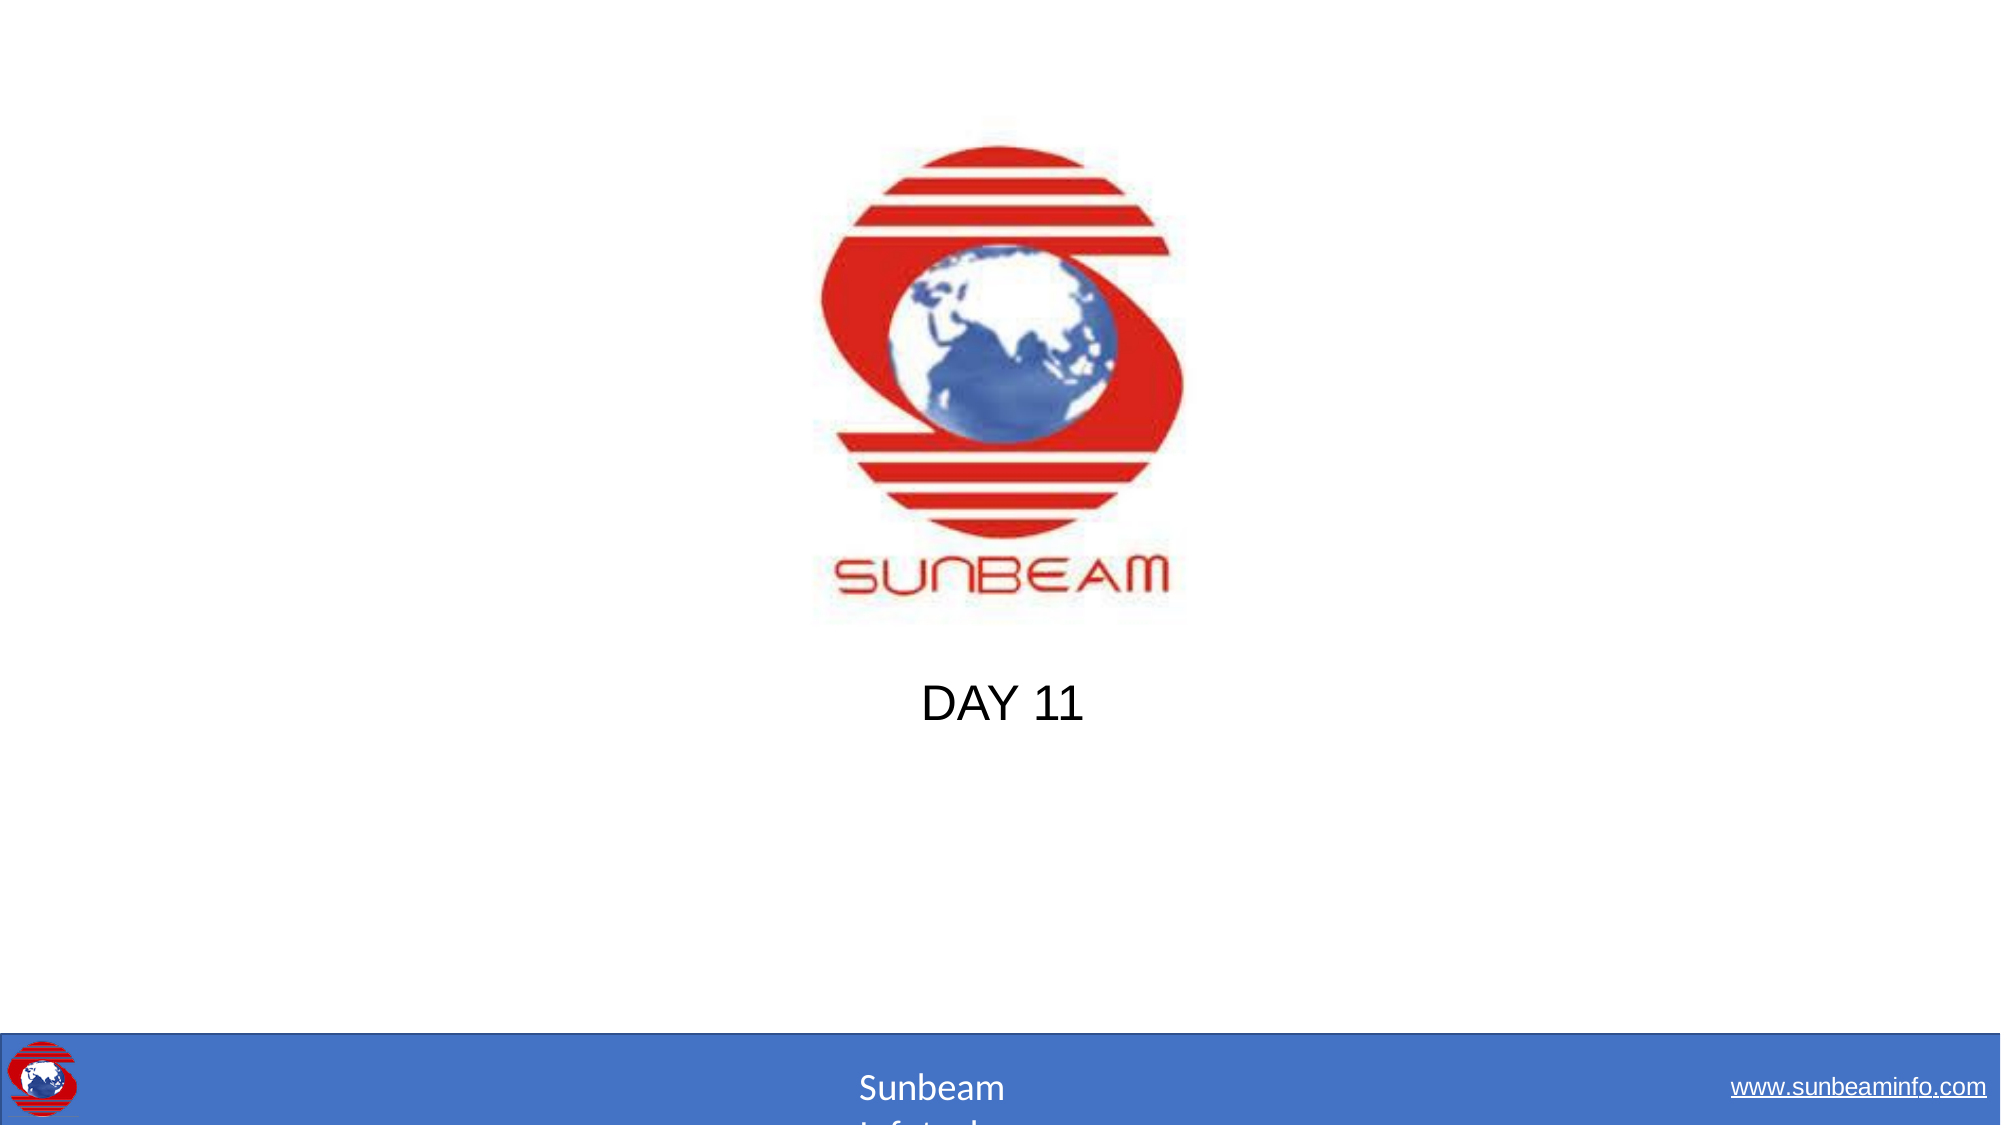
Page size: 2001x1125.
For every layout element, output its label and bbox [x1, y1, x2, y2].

text_box [780, 114, 1220, 629]
footer [857, 1062, 1143, 1125]
slide_number [1728, 1070, 1987, 1125]
picture [1, 1036, 82, 1117]
text_box [918, 669, 1096, 730]
